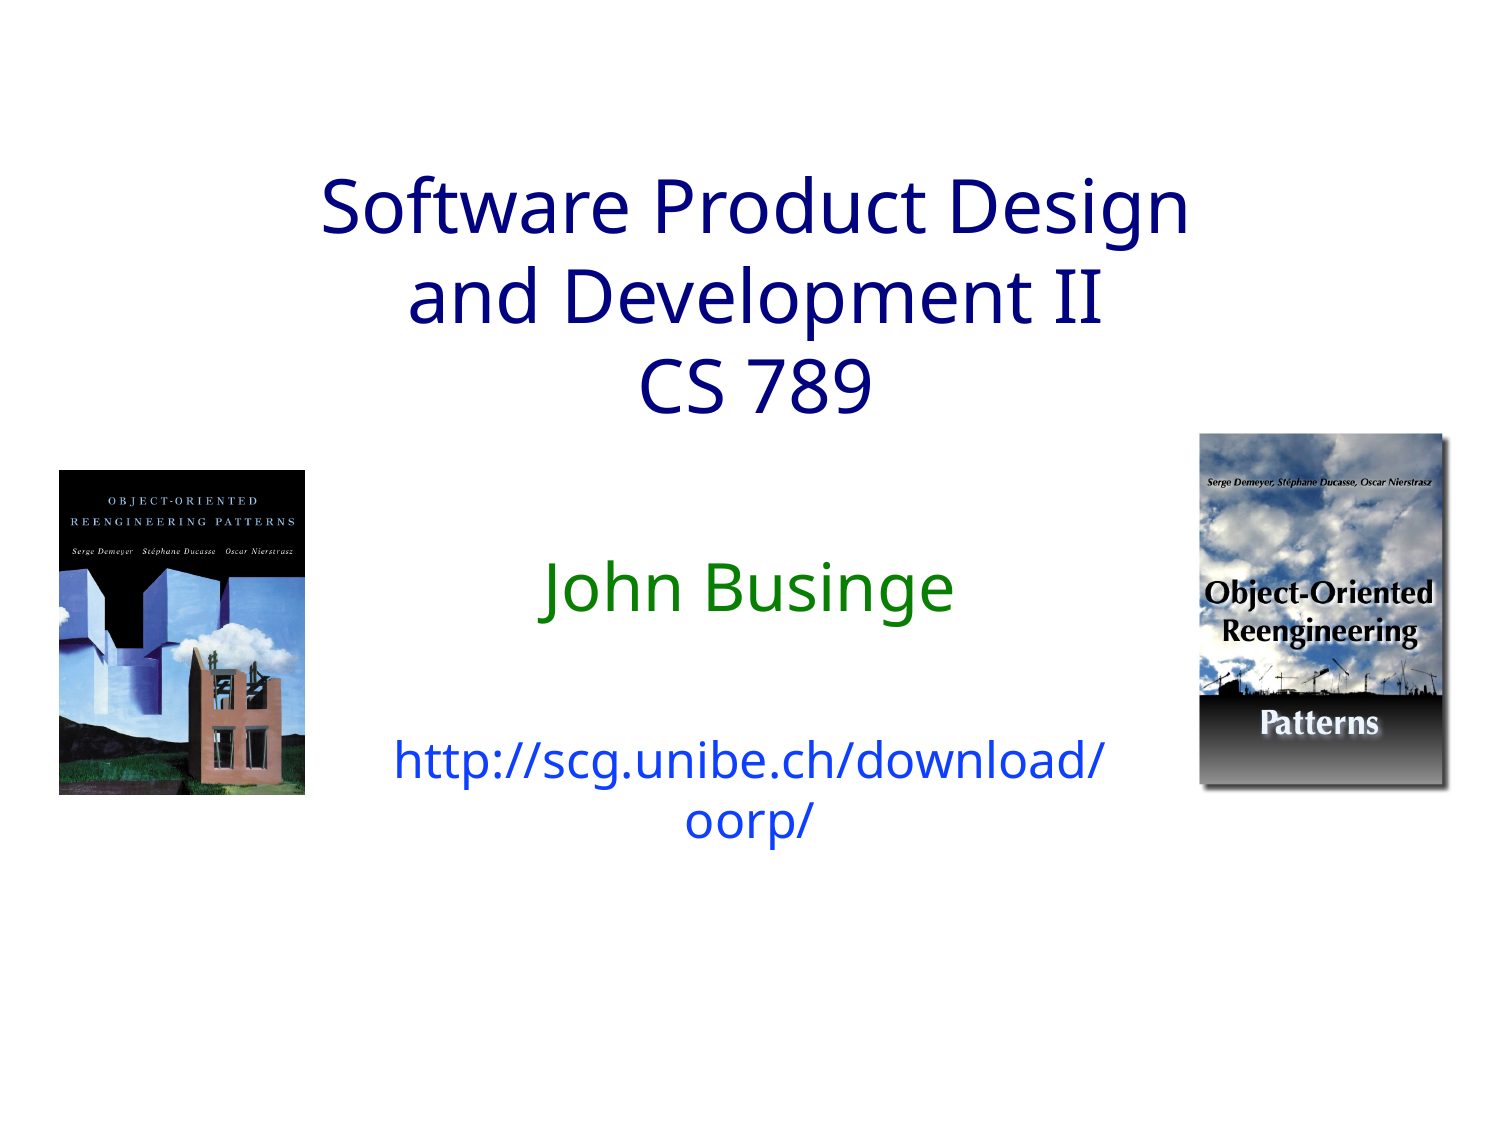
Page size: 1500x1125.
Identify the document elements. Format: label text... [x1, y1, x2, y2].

subtitle John Businge http://scg.unibe.ch/download/oorp/ [350, 537, 1150, 925]
title Software Product Design and Development II CS 789 [275, 112, 1238, 475]
picture [1198, 432, 1453, 796]
picture [59, 469, 306, 796]
